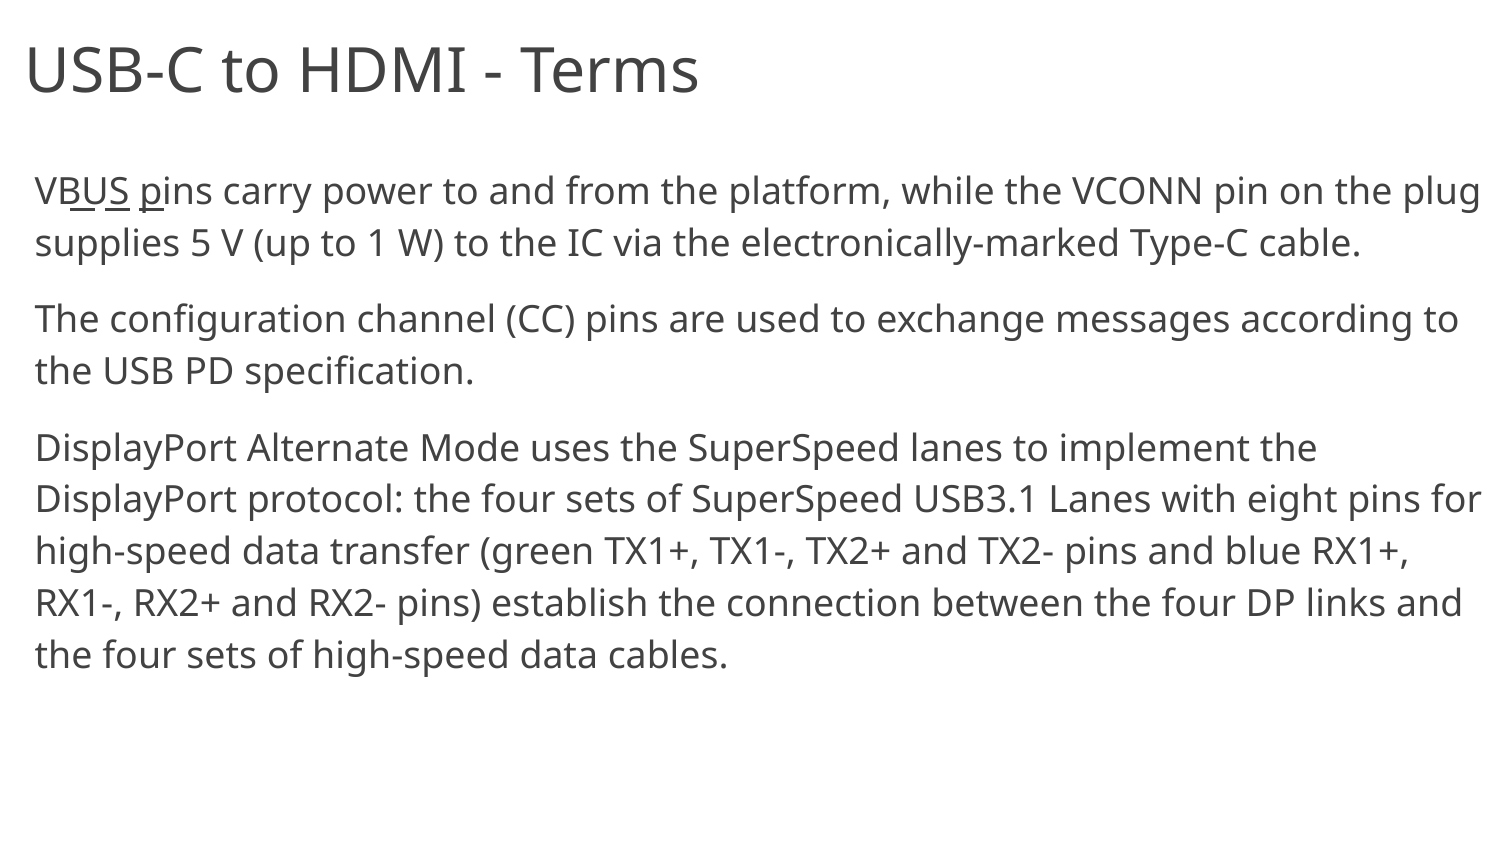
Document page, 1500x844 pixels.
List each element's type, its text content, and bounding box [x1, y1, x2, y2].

title USB-C to HDMI - Terms [9, 0, 1408, 121]
list VBUS pins carry power to and from the platform, while the VCONN pin on the plug supplies 5 V (up to 1 W) to the IC via the electronically-marked Type-C cable. The configuration channel (CC) pins are used to exchange messages according to the USB PD specification. DisplayPort Alternate Mode uses the SuperSpeed lanes to implement the DisplayPort protocol: the four sets of SuperSpeed USB3.1 Lanes with eight pins for high-speed data transfer (green TX1+, TX1-, TX2+ and TX2- pins and blue RX1+, RX1-, RX2+ and RX2- pins) establish the connection between the four DP links and the four sets of high-speed data cables. [19, 145, 1500, 792]
